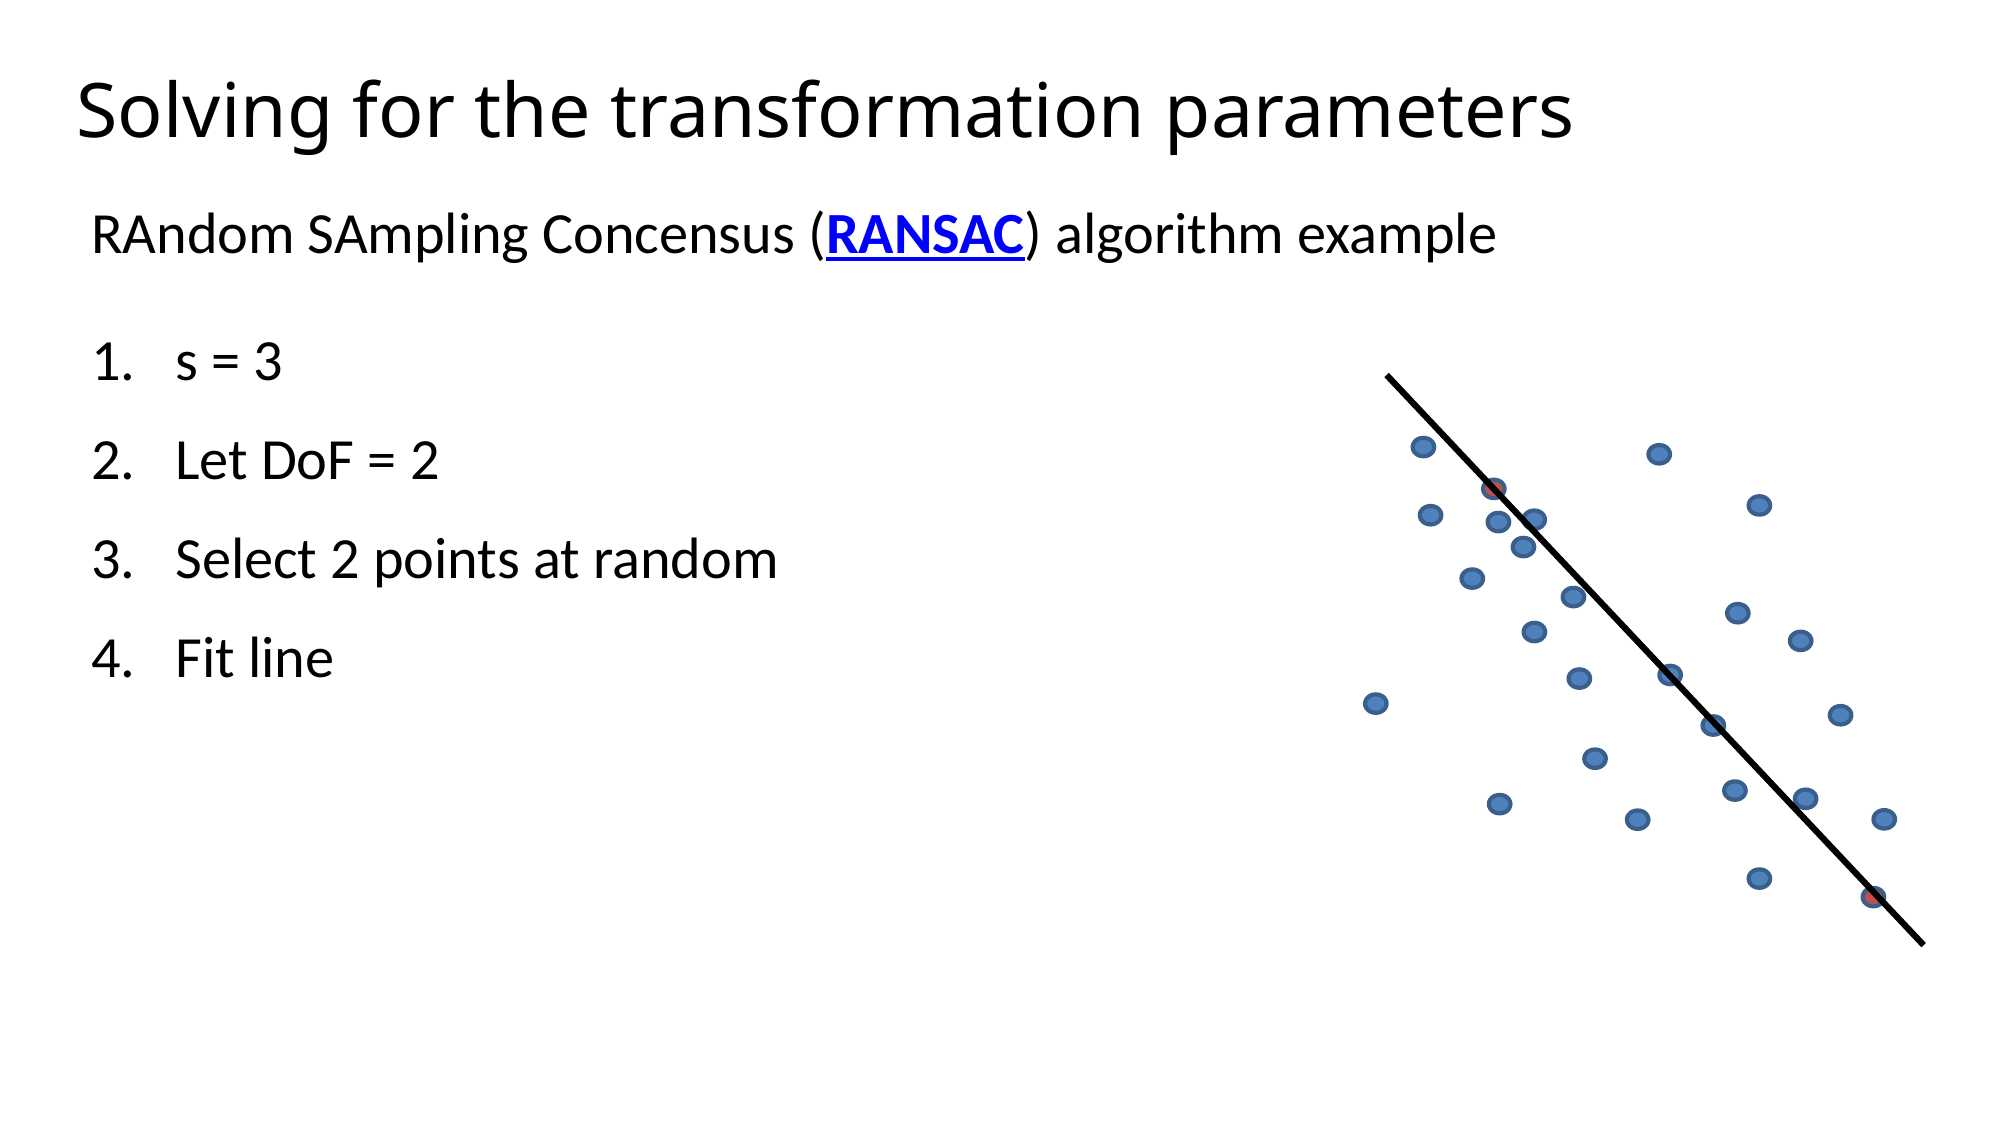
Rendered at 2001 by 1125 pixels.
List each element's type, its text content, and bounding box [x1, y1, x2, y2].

text_box [1362, 692, 1381, 715]
text_box s = 3 Let DoF = 2 Select 2 points at random Fit line [76, 315, 1239, 1058]
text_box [1386, 374, 1924, 946]
text_box RAndom SAmpling Concensus (RANSAC) algorithm example [76, 187, 1967, 301]
title Solving for the transformation parameters [42, 0, 1953, 161]
